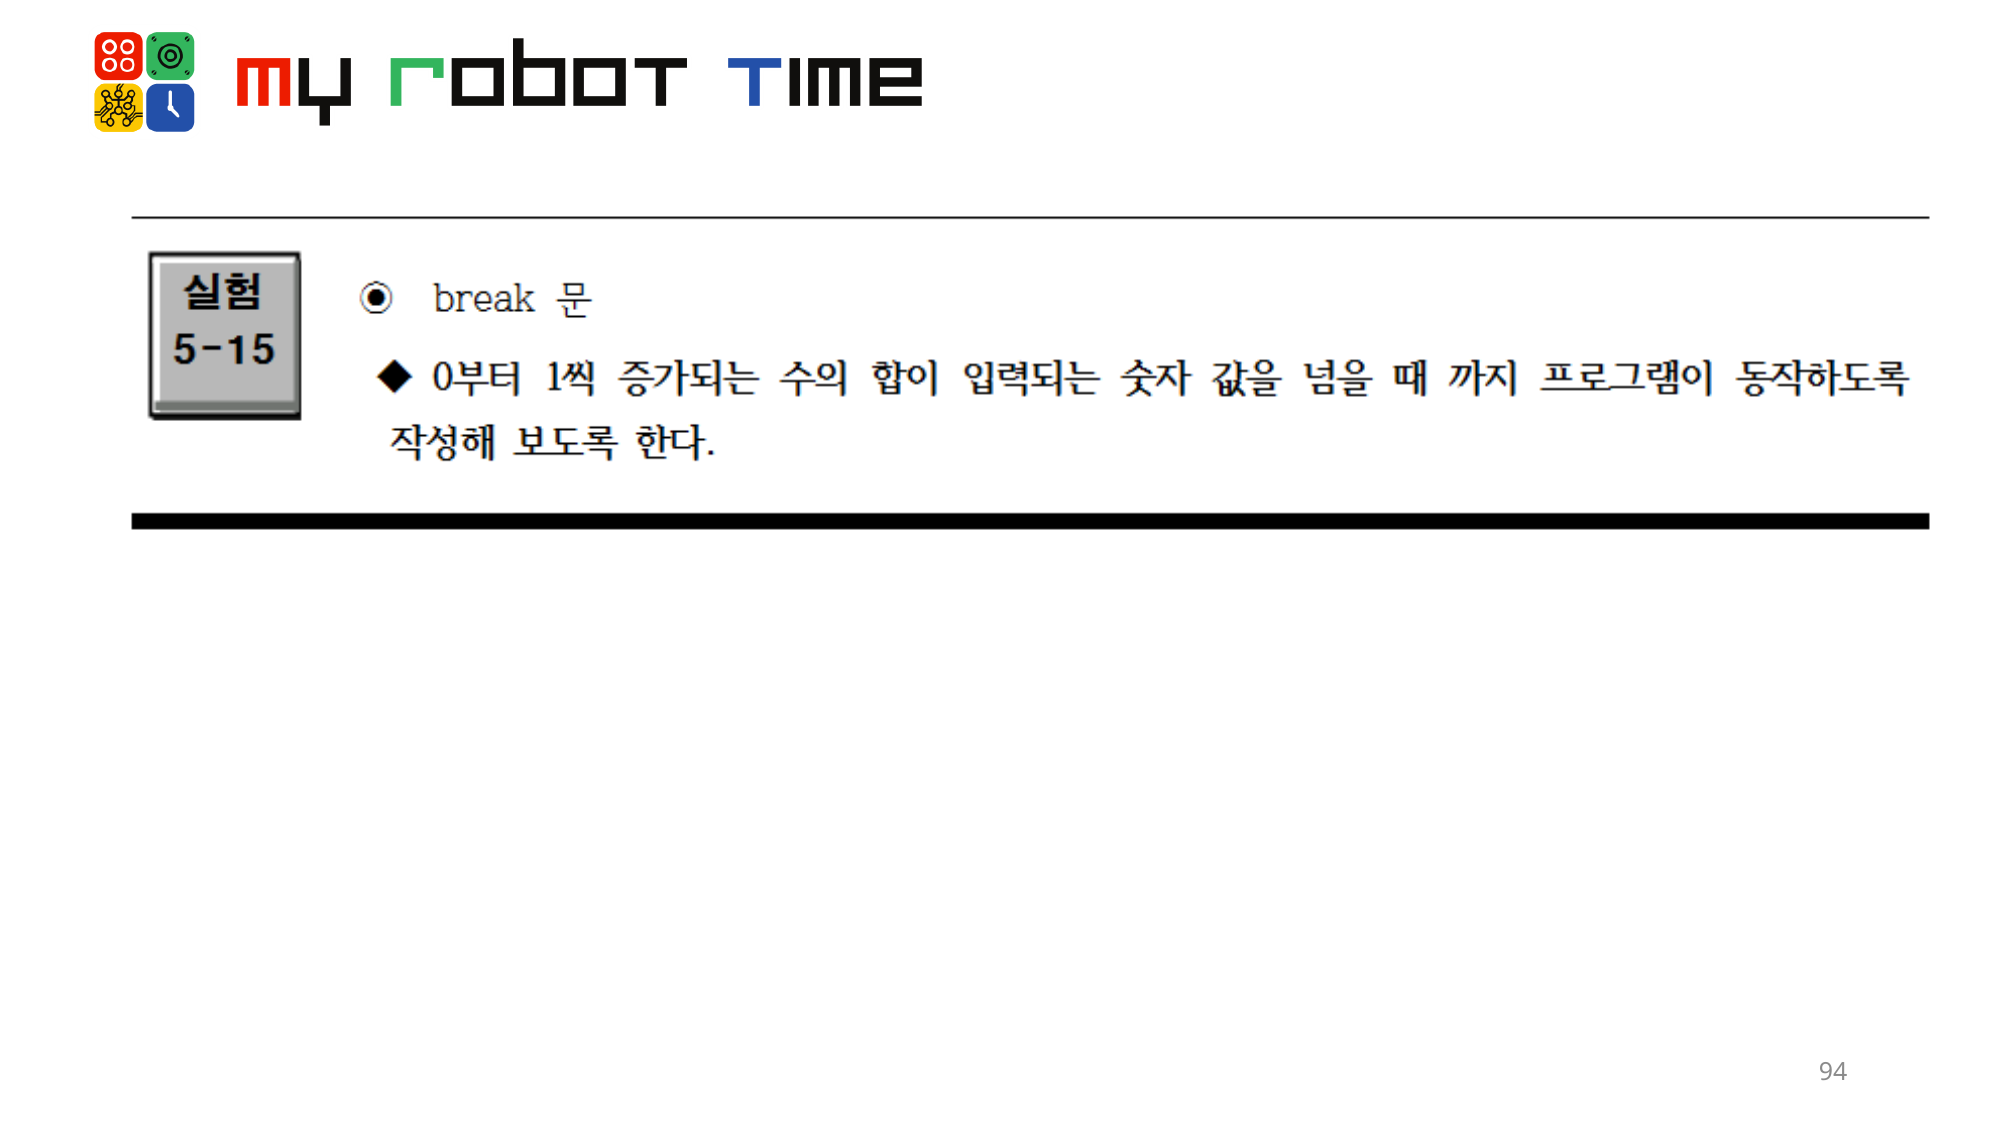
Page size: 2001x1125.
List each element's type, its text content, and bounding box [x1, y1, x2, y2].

slide_number 94 [1412, 1042, 1863, 1103]
picture [0, 0, 1016, 166]
picture [108, 197, 1942, 555]
